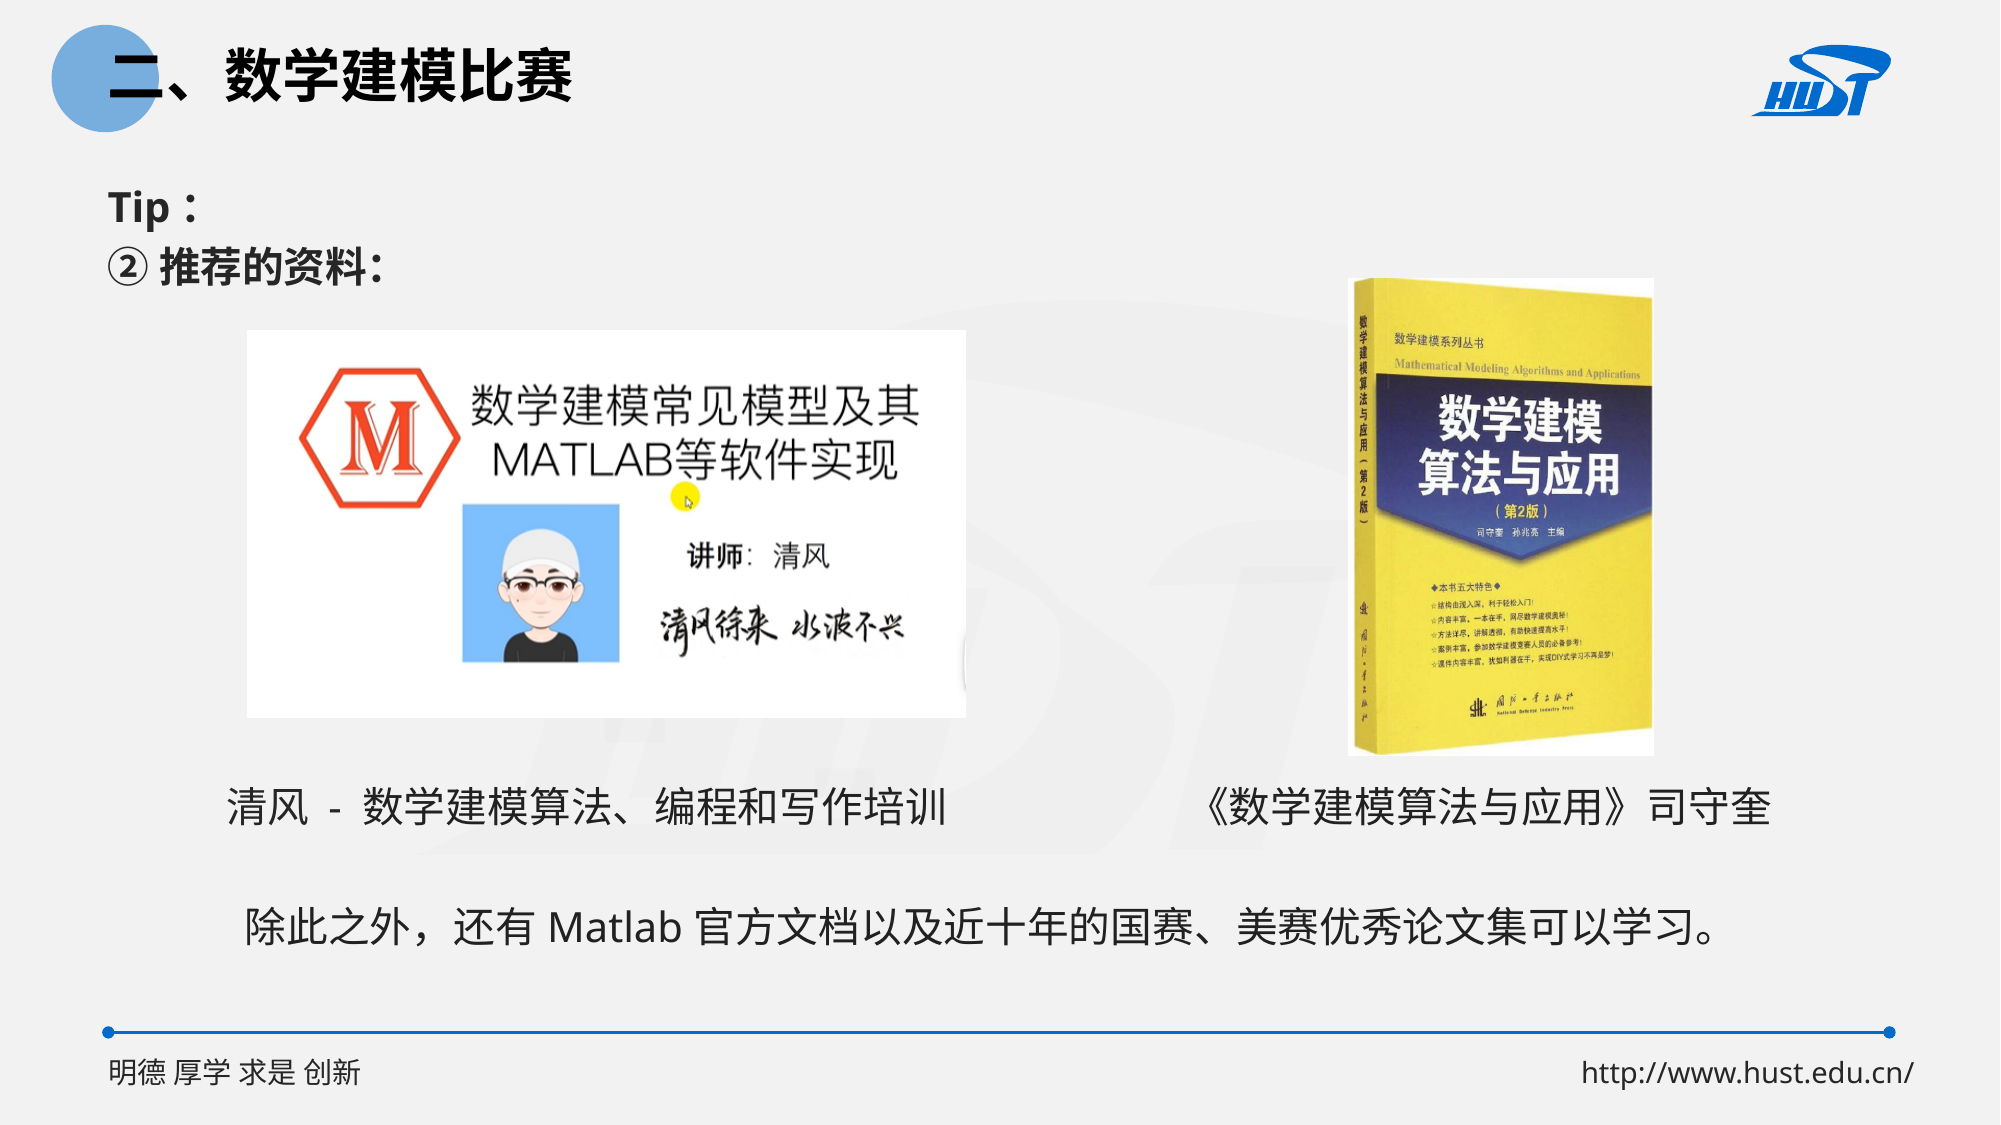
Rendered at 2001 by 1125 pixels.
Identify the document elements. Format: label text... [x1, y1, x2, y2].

text_box Tip： ②推荐的资料： 清风 - 数学建模算法、编程和写作培训 《数学建模算法与应用》司守奎 除此之外，还有Matlab官方文档以及近十年的国赛、美赛优秀论文集可以学习。 [92, 163, 1889, 959]
list 二、数学建模比赛 [92, 43, 887, 114]
picture [247, 330, 966, 718]
picture [1348, 278, 1654, 756]
